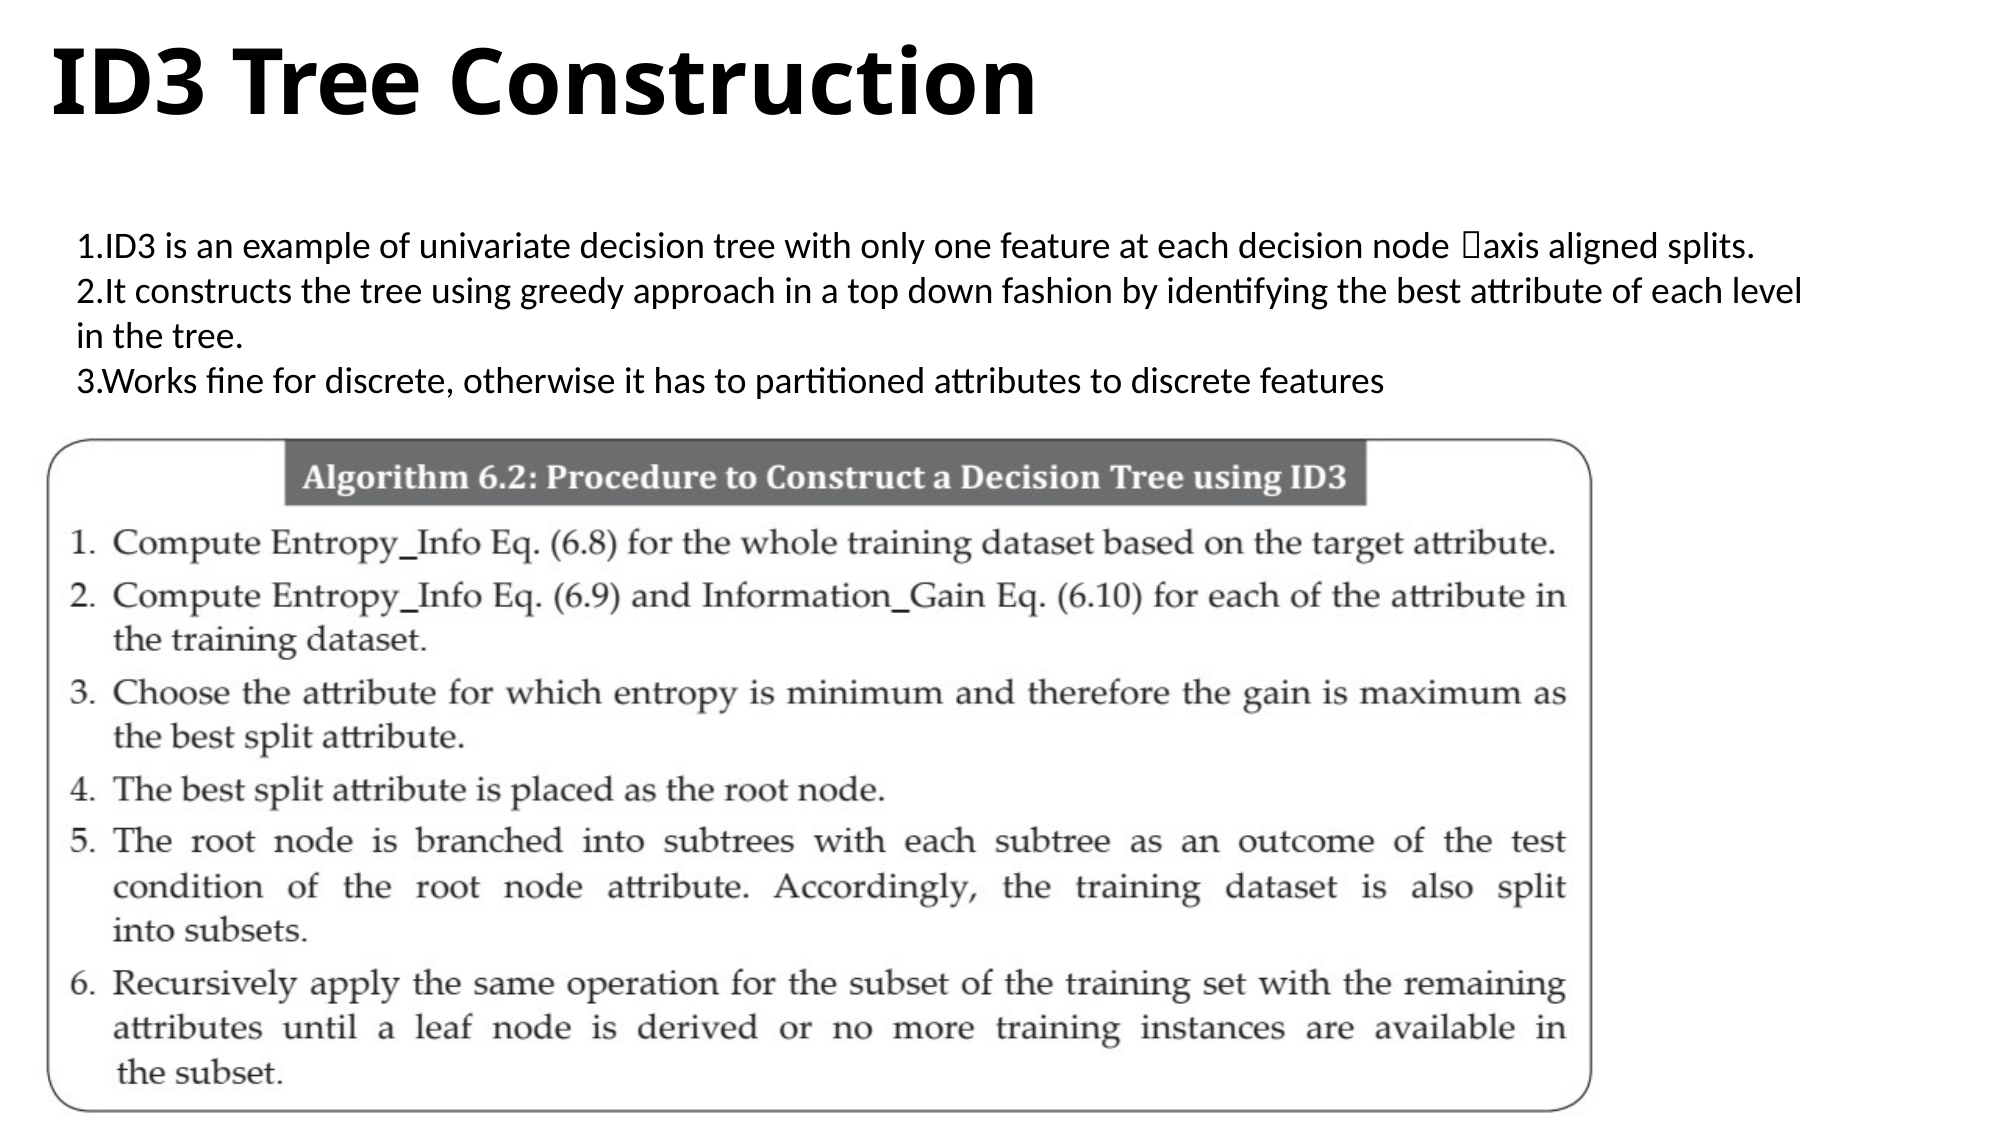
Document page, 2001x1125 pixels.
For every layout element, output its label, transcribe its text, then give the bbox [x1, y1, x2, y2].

picture [36, 413, 1641, 1125]
text_box 1.ID3 is an example of univariate decision tree with only one feature at each decision node axis aligned splits. 2.It constructs the tree using greedy approach in a top down fashion by identifying the best attribute of each level in the tree. 3.Works fine for discrete, otherwise it has to partitioned attributes to discrete features [61, 213, 1846, 409]
title ID3 Tree Construction [36, 0, 1762, 194]
